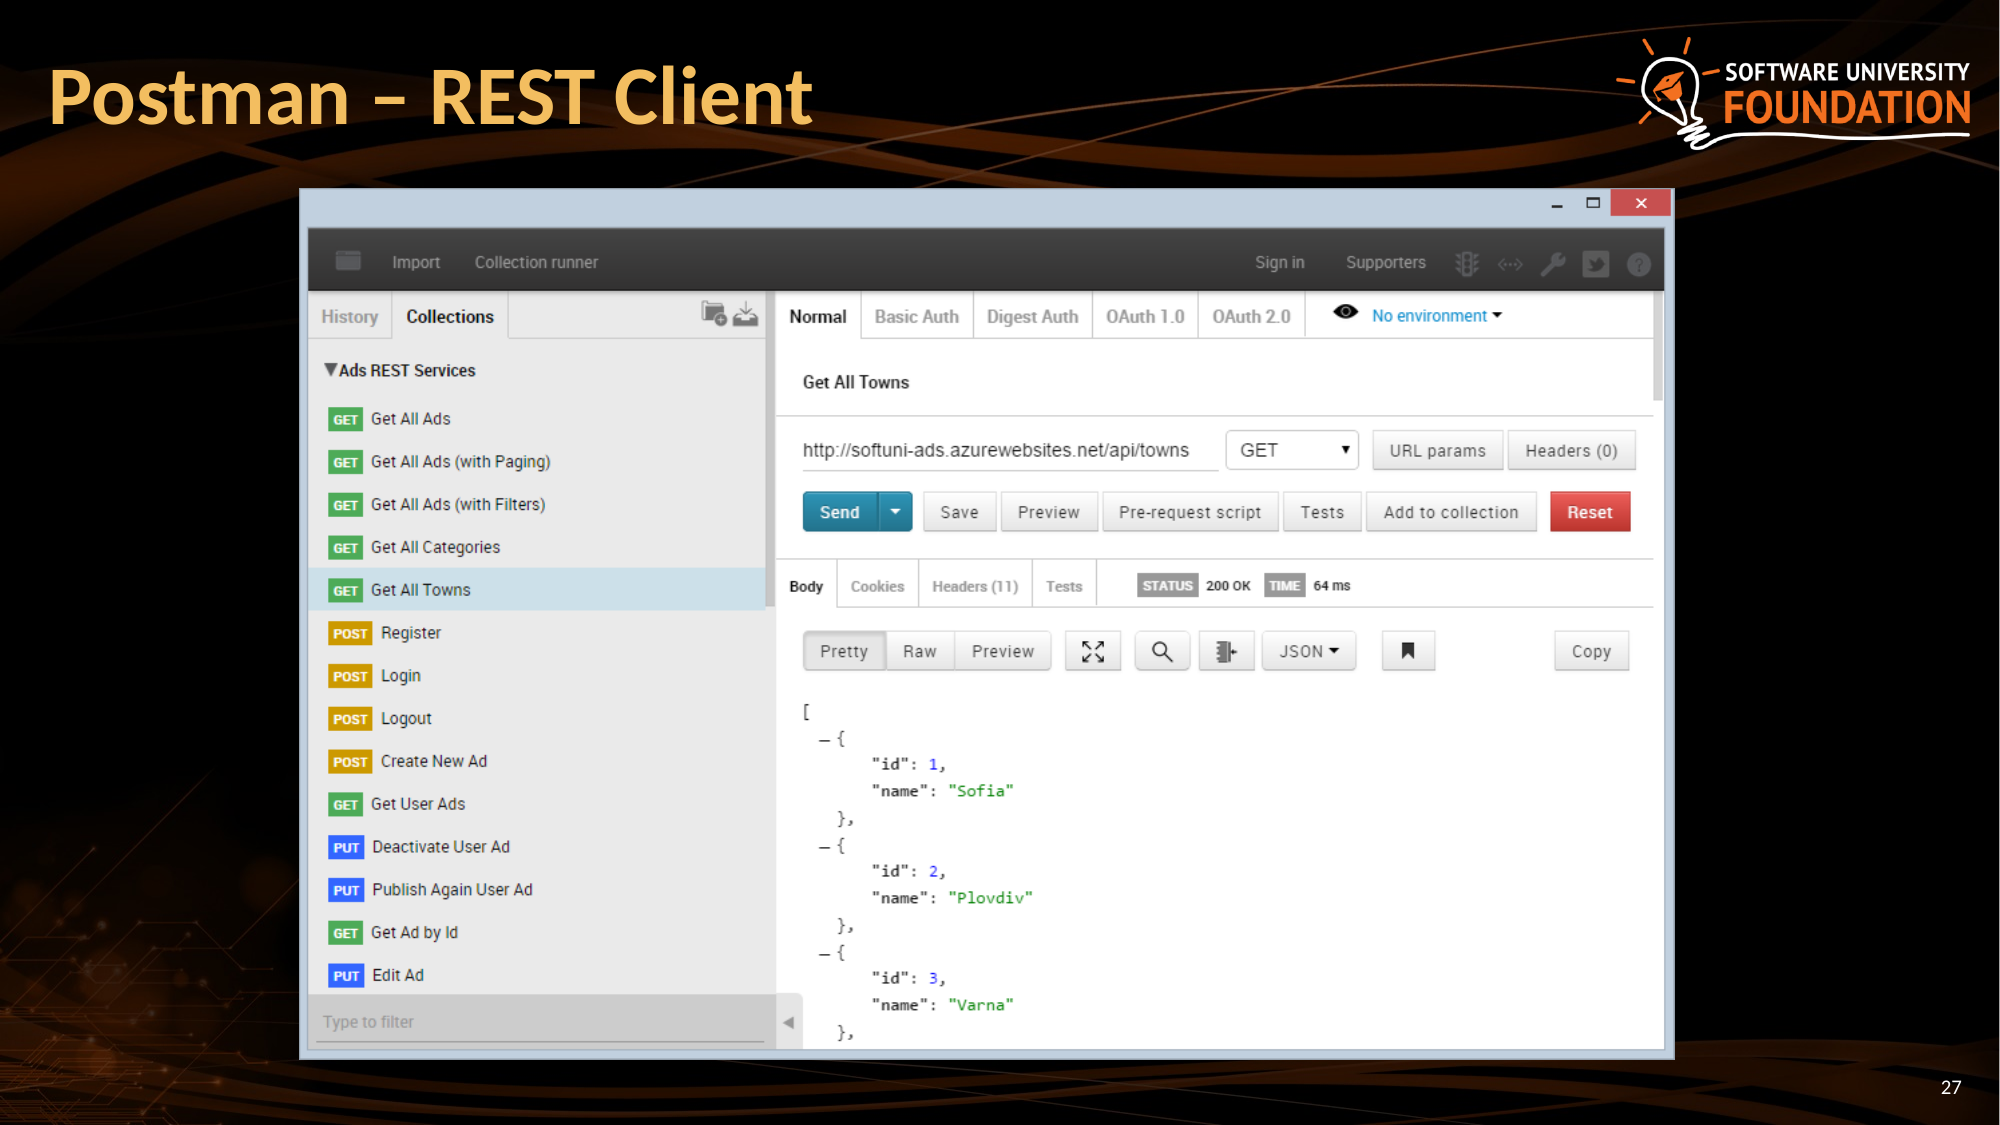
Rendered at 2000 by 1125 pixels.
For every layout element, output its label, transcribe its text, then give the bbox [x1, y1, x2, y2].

slide_number 27 [1897, 1070, 1968, 1103]
title Postman – REST Client [30, 6, 1602, 189]
picture [0, 0, 2000, 1125]
